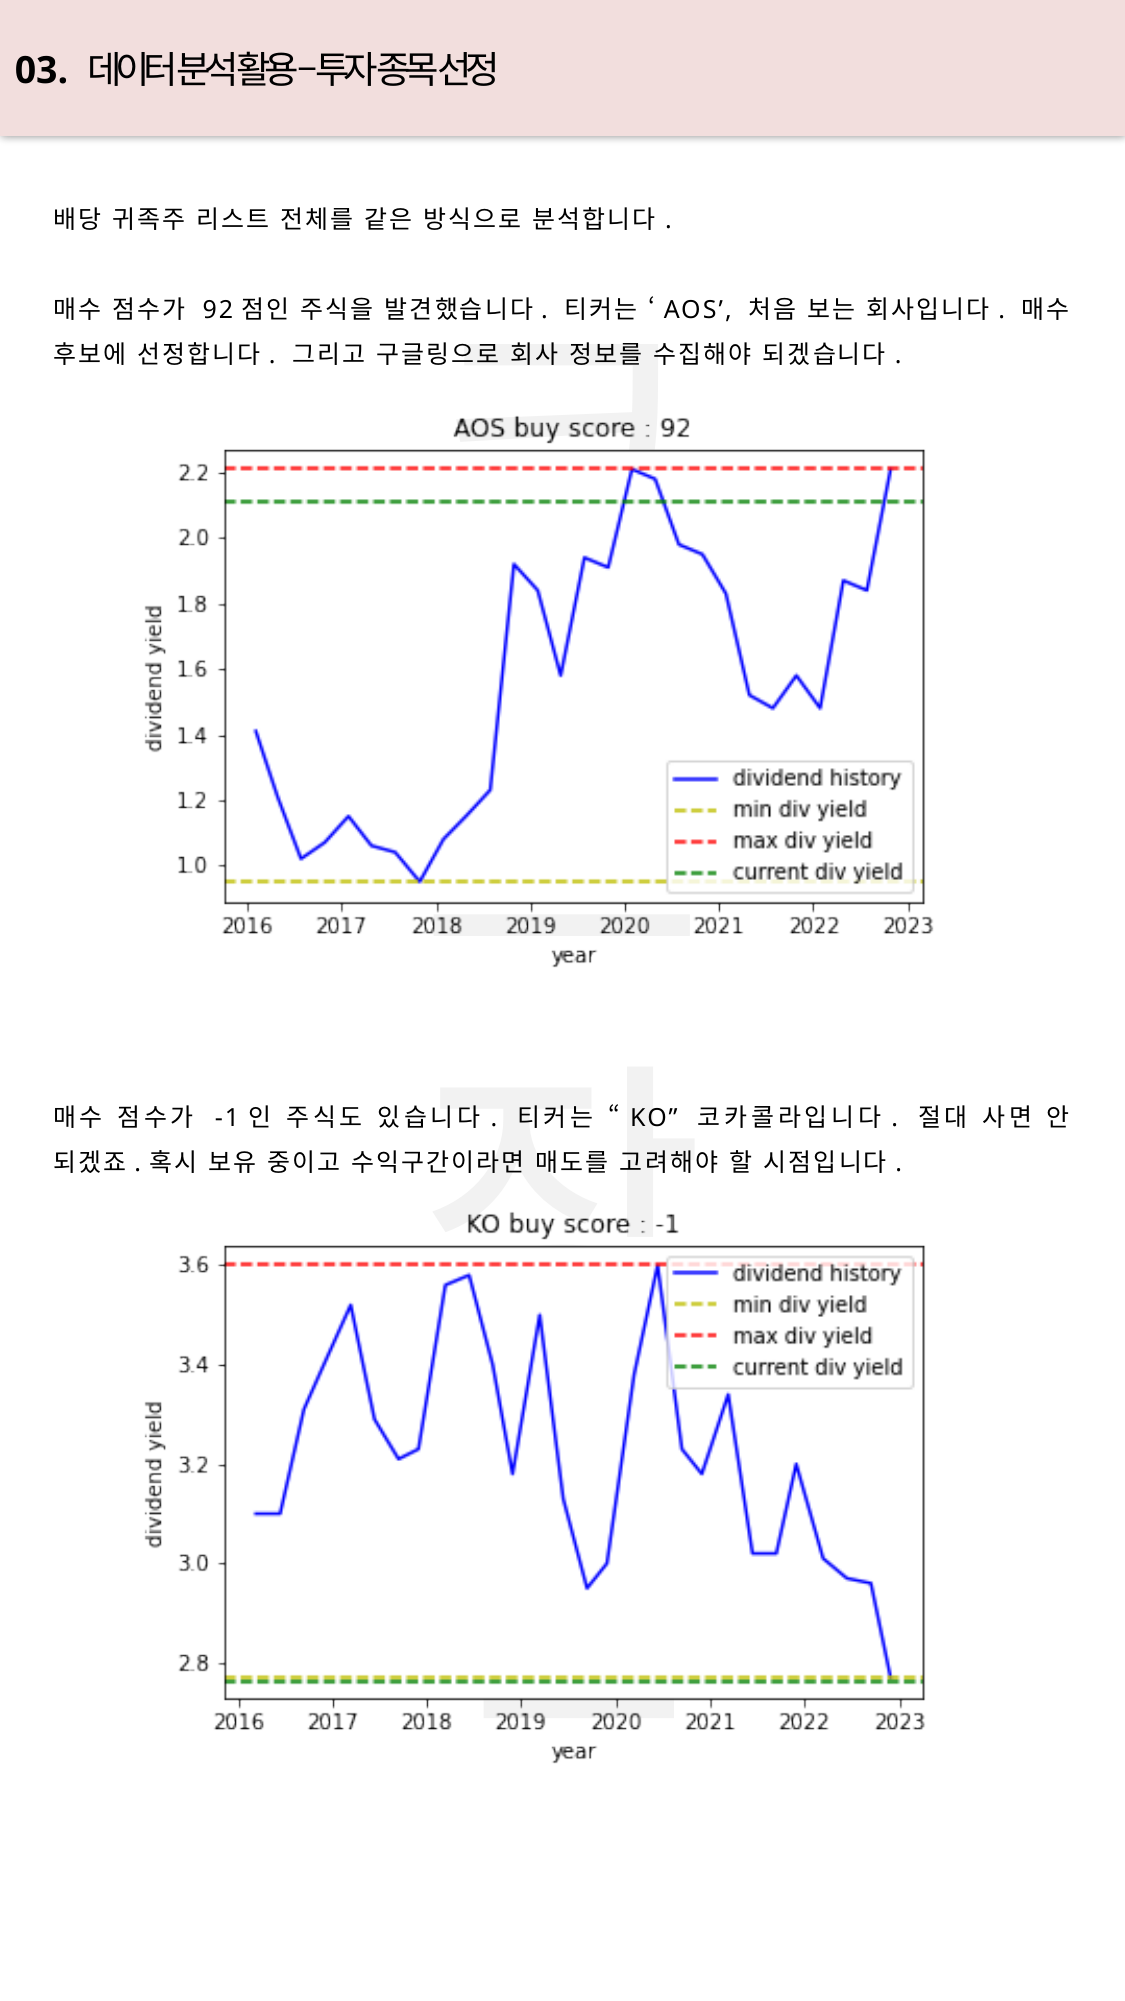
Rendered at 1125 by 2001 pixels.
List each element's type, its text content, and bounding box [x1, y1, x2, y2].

text_box 배당 귀족주 리스트 전체를 같은 방식으로 분석합니다. 매수 점수가 92점인 주식을 발견했습니다. 티커는 ‘AOS’, 처음 보는 회사입니다. 매수 후보에 선정합니다. 그리고 구글링으로 회사 정보를 수집해야 되겠습니다. 매수 점수가 -1인 주식도 있습니다. 티커는 “KO” 코카콜라입니다. 절대 사면 안 되겠죠.혹시 보유 중이고 수익구간이라면 매도를 고려해야 할 시점입니다. [38, 181, 1087, 1954]
picture [112, 377, 1013, 978]
picture [112, 1173, 1013, 1774]
text_box 03. 데이터 분석 활용 – 투자 종목 선정 [0, 0, 1125, 136]
